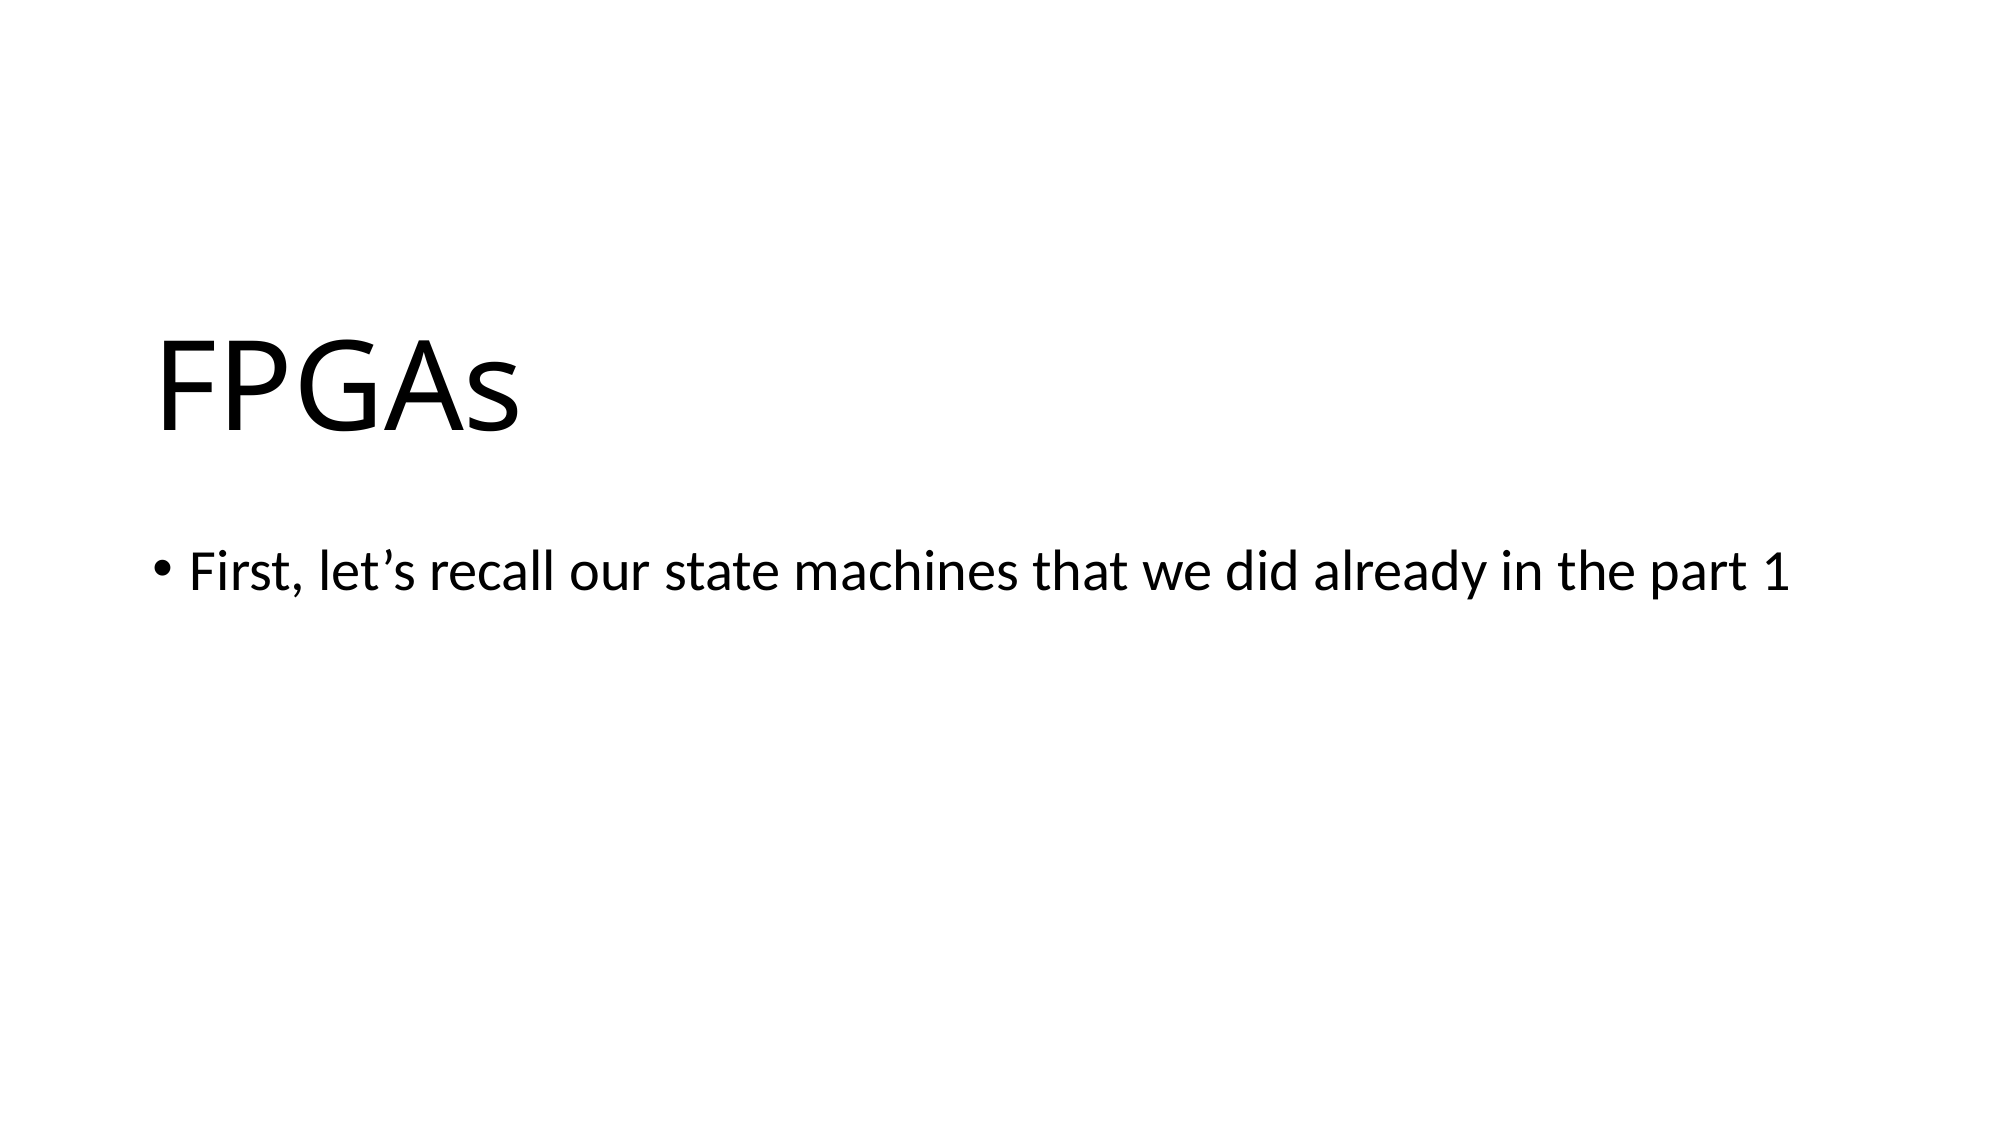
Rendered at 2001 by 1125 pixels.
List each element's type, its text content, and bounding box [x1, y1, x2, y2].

title FPGAs [137, 281, 1863, 500]
list First, let’s recall our state machines that we did already in the part 1 [137, 532, 1863, 1125]
